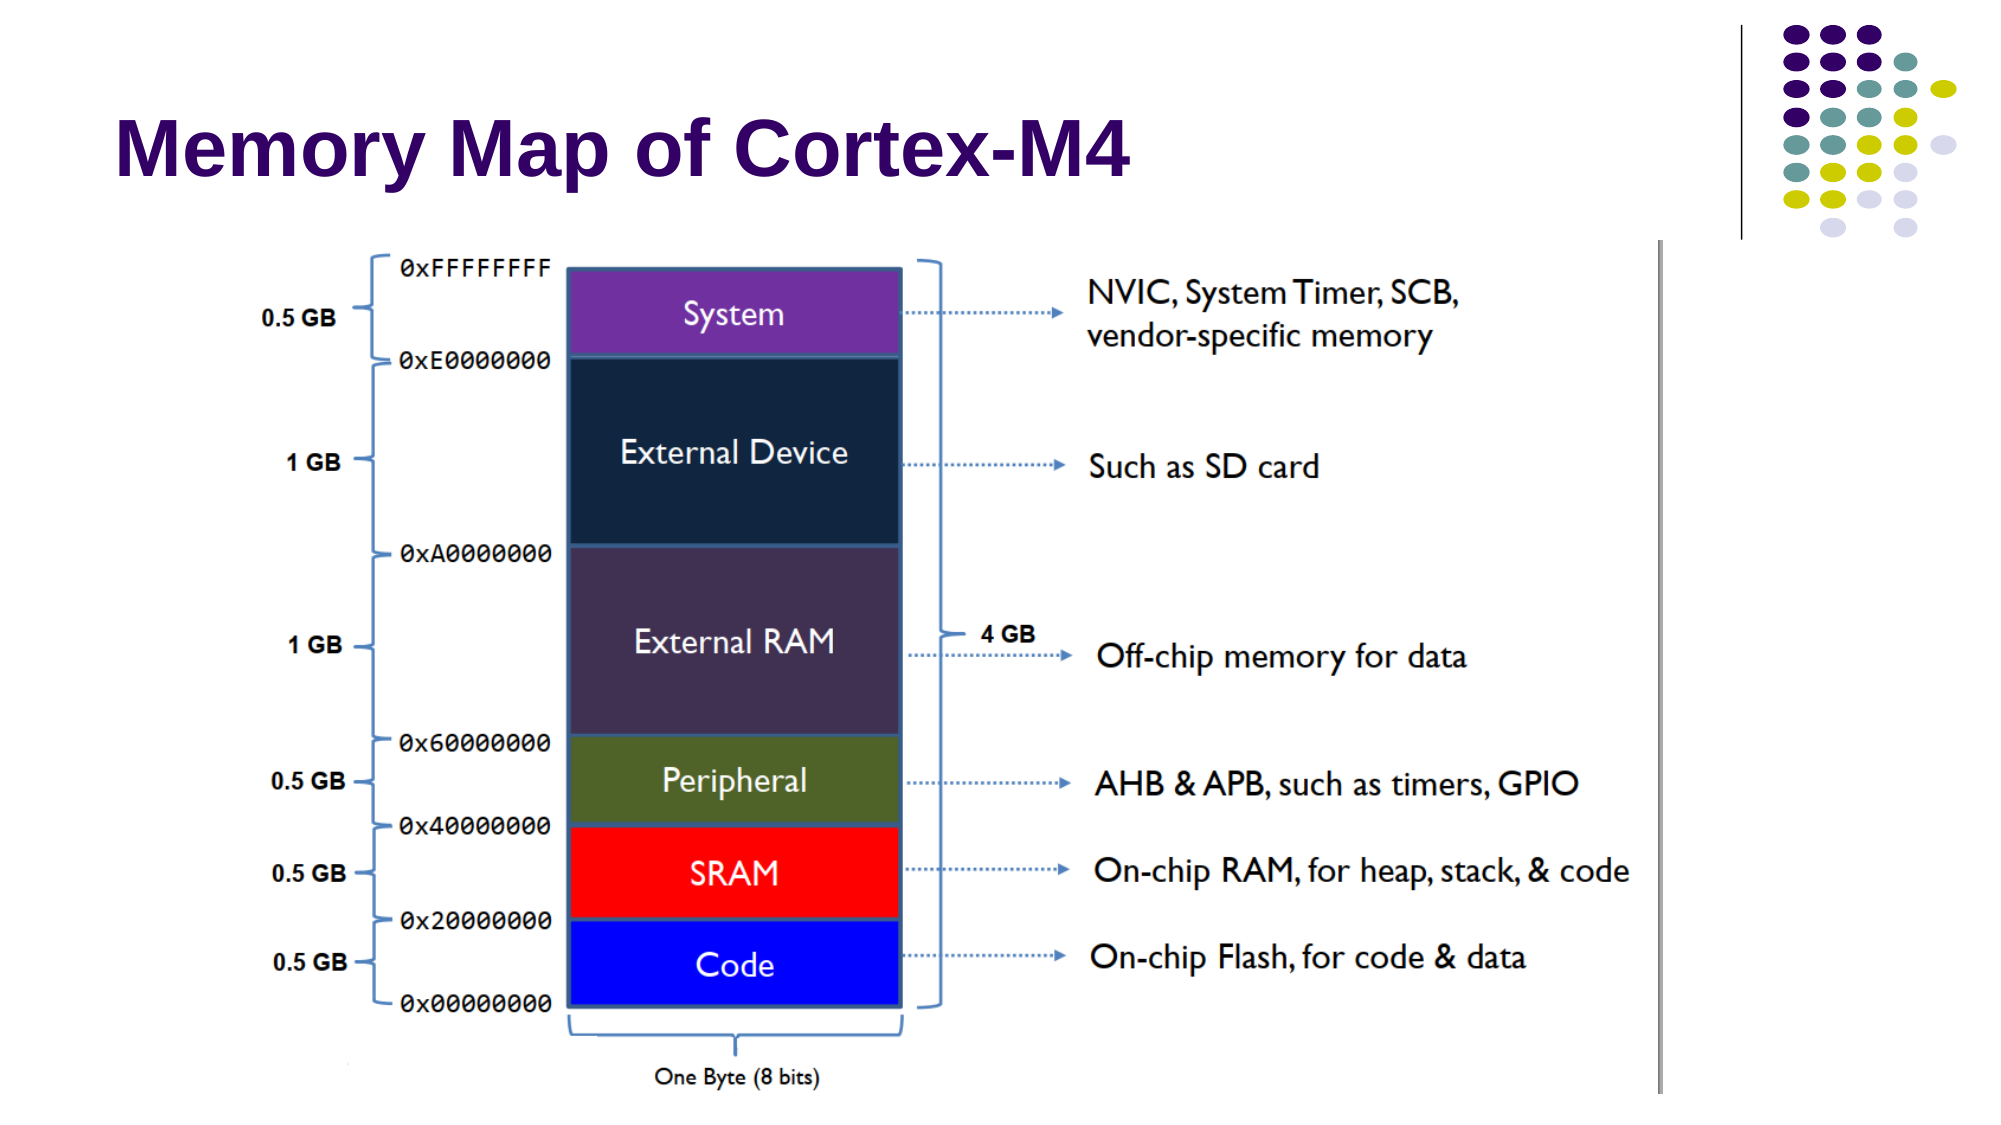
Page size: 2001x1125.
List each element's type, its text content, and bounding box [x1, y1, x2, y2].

picture [254, 240, 1663, 1094]
title Memory Map of Cortex-M4 [99, 42, 1750, 200]
